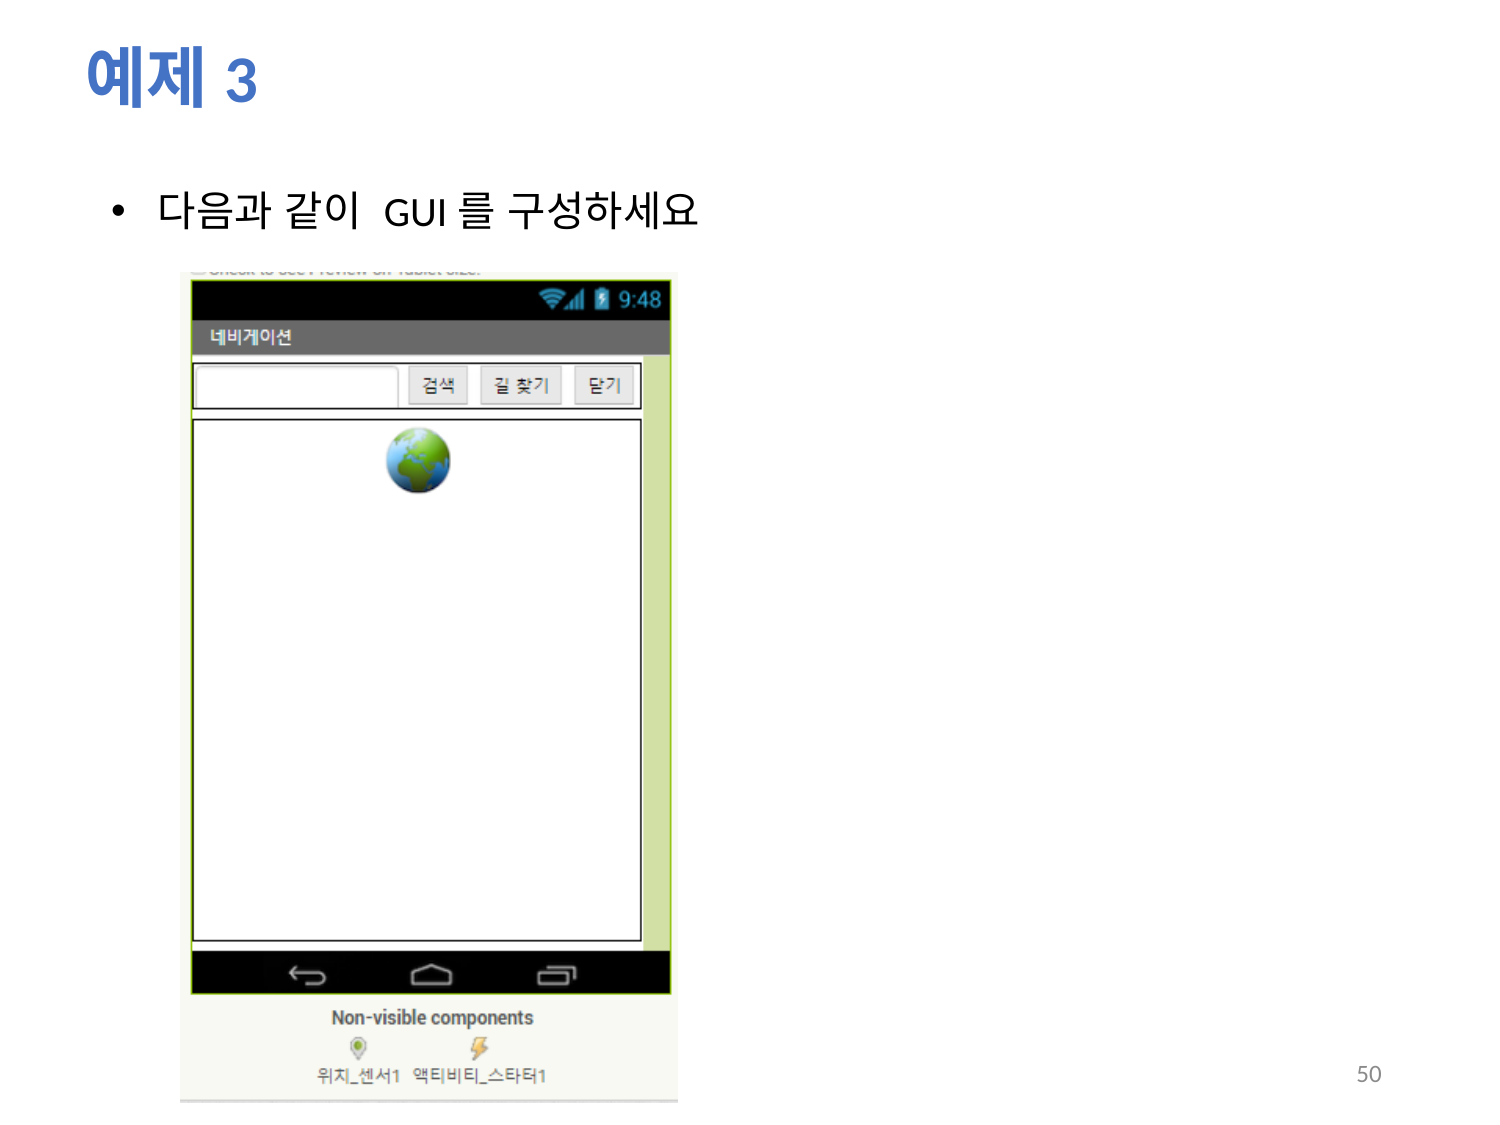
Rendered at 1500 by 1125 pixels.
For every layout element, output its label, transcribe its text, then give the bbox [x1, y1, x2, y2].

slide_number 50 [1059, 1042, 1397, 1103]
picture [180, 272, 678, 1103]
text_box 예제3 [70, 27, 1215, 123]
text_box 다음과 같이 GUI를 구성하세요 [96, 177, 1500, 243]
